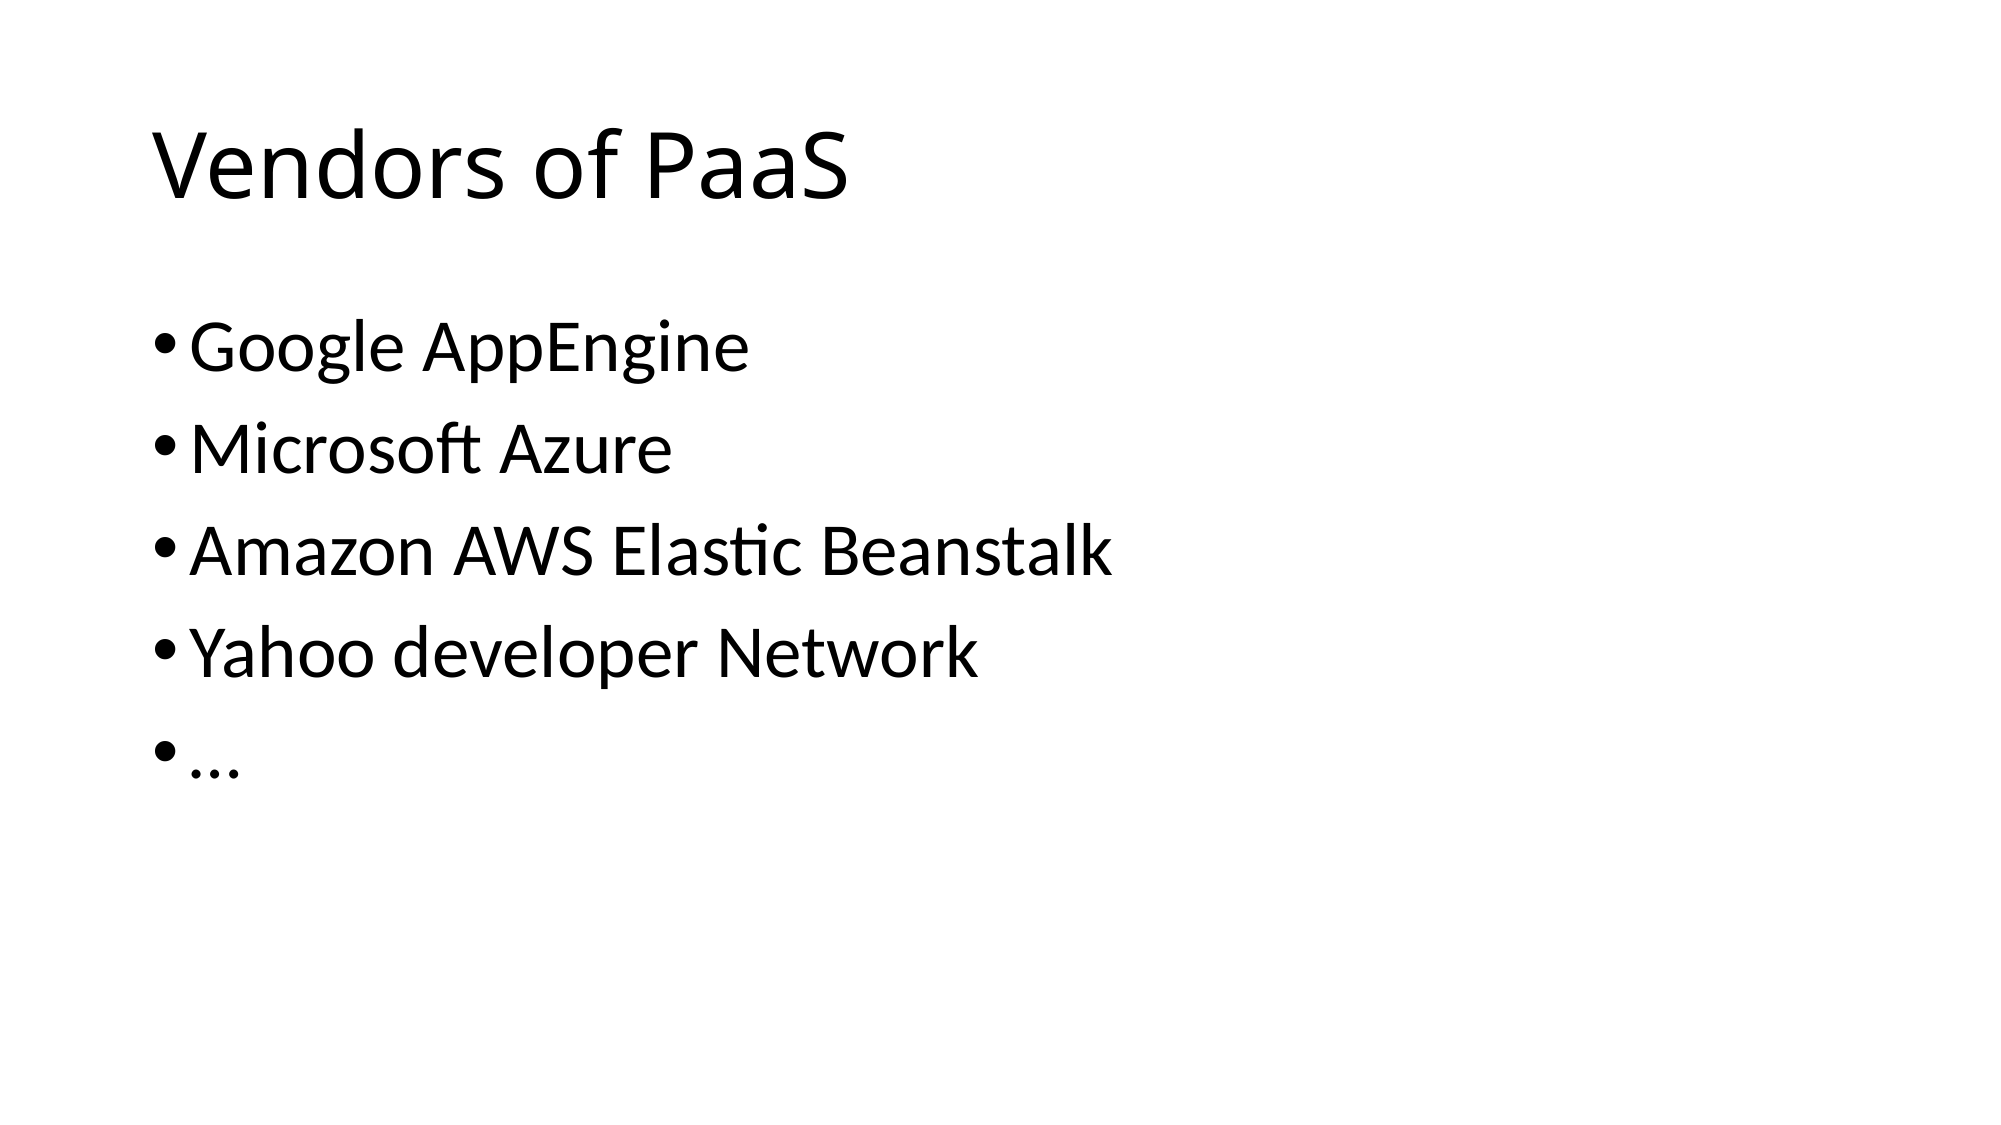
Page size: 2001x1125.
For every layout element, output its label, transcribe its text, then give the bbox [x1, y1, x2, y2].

title Vendors of PaaS [137, 59, 1863, 278]
list Google AppEngine Microsoft Azure Amazon AWS Elastic Beanstalk Yahoo developer Network … [137, 299, 1863, 1014]
